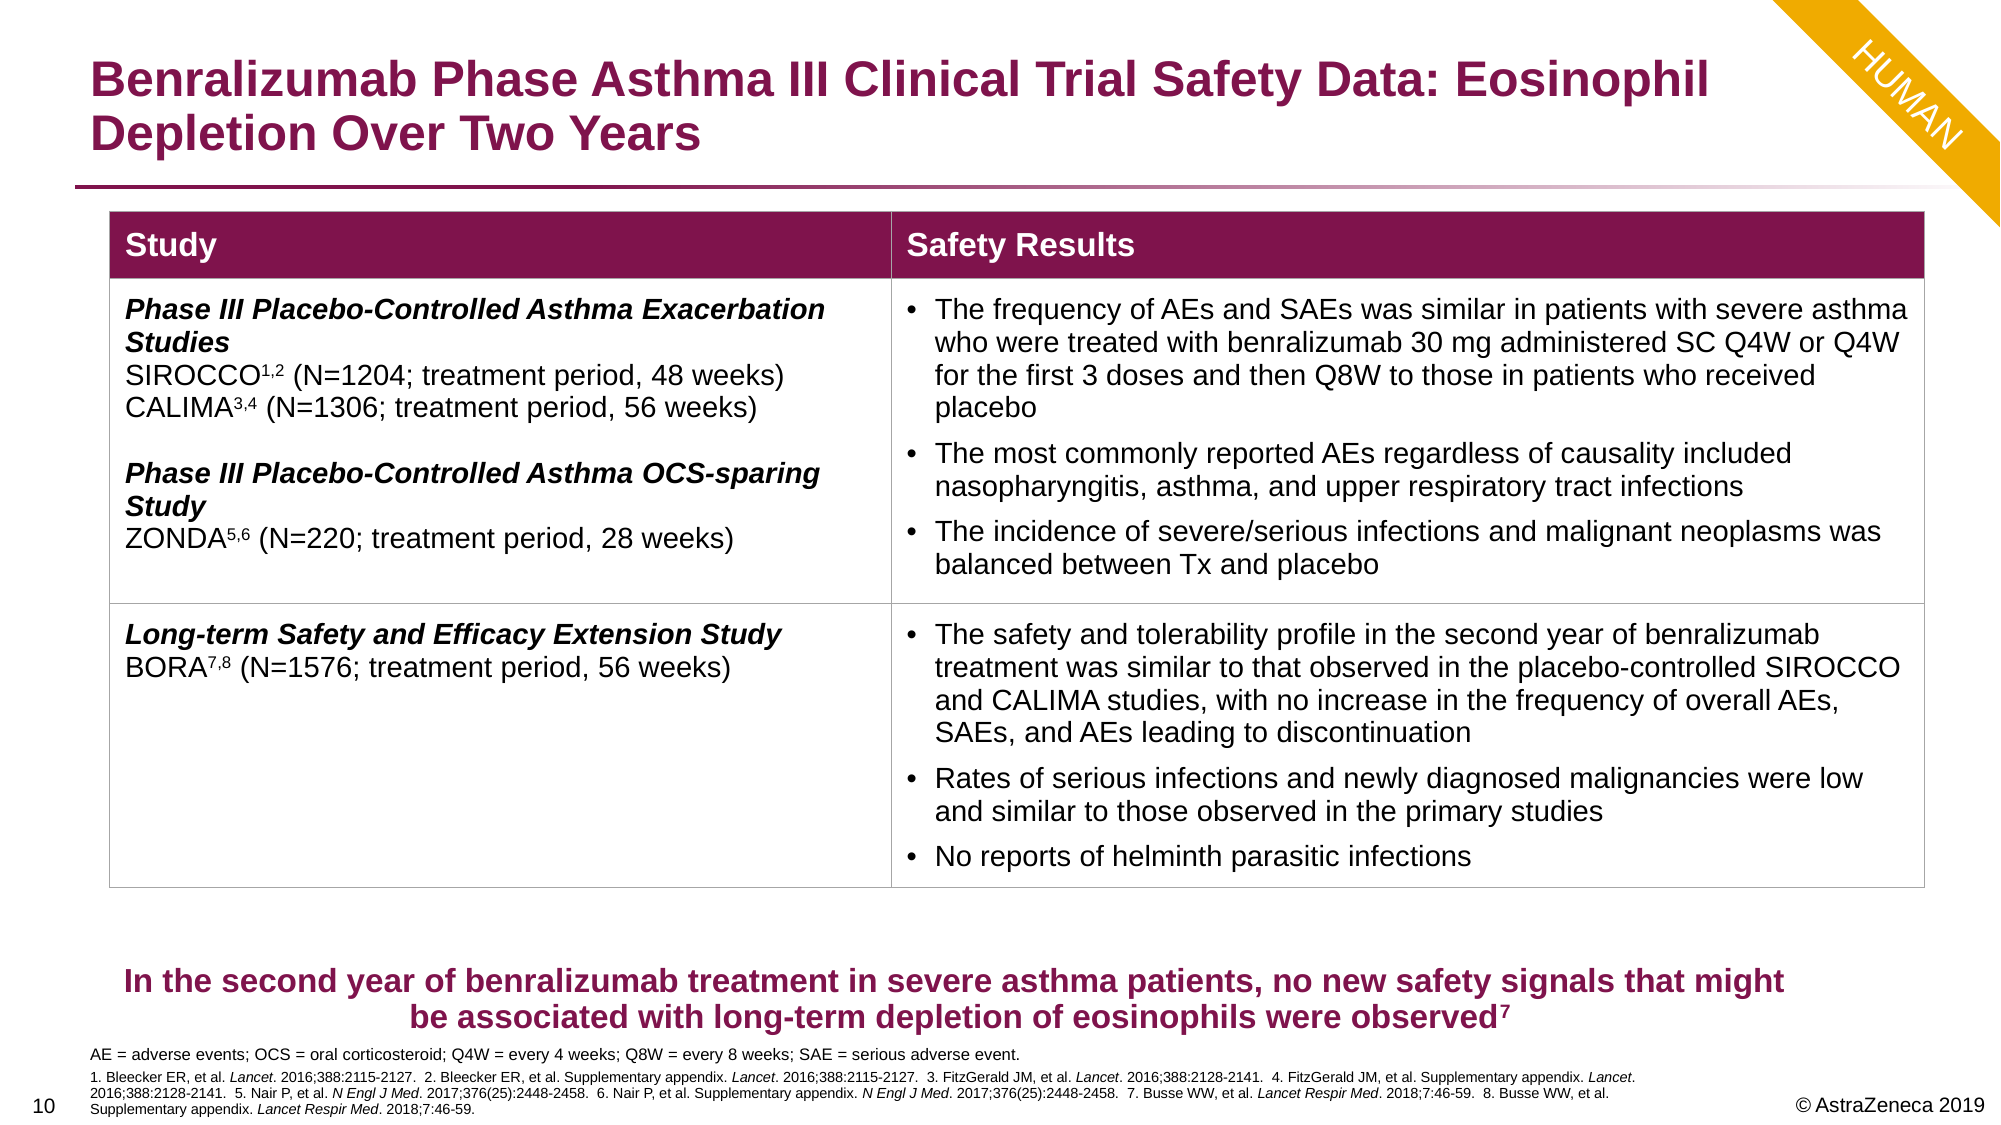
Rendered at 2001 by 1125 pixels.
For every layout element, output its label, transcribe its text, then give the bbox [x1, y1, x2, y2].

table_cell Phase III Placebo-Controlled Asthma Exacerbation Studies SIROCCO1,2 (N=1204; treatment period, 48 weeks) CALIMA3,4 (N=1306; treatment period, 56 weeks) Phase III Placebo-Controlled Asthma OCS-sparing Study ZONDA5,6 (N=220; treatment period, 28 weeks) [110, 279, 891, 603]
table_header Safety Results [892, 212, 1924, 278]
text_box In the second year of benralizumab treatment in severe asthma patients, no new safety signals that might be associated with long-term depletion of eosinophils were observed7 [34, 943, 1885, 1057]
slide_number 9 [0, 1081, 75, 1125]
table_cell The safety and tolerability profile in the second year of benralizumab treatment was similar to that observed in the placebo-controlled SIROCCO and CALIMA studies, with no increase in the frequency of overall AEs, SAEs, and AEs leading to discontinuation Rates of serious infections and newly diagnosed malignancies were low and similar to those observed in the primary studies No reports of helminth parasitic infections [892, 604, 1924, 887]
list AE = adverse events; OCS = oral corticosteroid; Q4W = every 4 weeks; Q8W = every 8 weeks; SAE = serious adverse event. 1. Bleecker ER, et al. Lancet. 2016;388:2115-2127. 2. Bleecker ER, et al. Supplementary appendix. Lancet. 2016;388:2115-2127. 3. FitzGerald JM, et al. Lancet. 2016;388:2128-2141. 4. FitzGerald JM, et al. Supplementary appendix. Lancet. 2016;388:2128-2141. 5. Nair P, et al. N Engl J Med. 2017;376(25):2448-2458. 6. Nair P, et al. Supplementary appendix. N Engl J Med. 2017;376(25):2448-2458. 7. Busse WW, et al. Lancet Respir Med. 2018;7:46-59. 8. Busse WW, et al. Supplementary appendix. Lancet Respir Med. 2018;7:46-59. [75, 1057, 1692, 1125]
table_header Study [110, 212, 891, 278]
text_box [1772, 0, 2000, 228]
title Benralizumab Phase Asthma III Clinical Trial Safety Data: Eosinophil Depletion Over Two Years [75, 37, 1772, 169]
table_cell Long-term Safety and Efficacy Extension Study BORA7,8 (N=1576; treatment period, 56 weeks) [110, 604, 891, 887]
table_cell The frequency of AEs and SAEs was similar in patients with severe asthma who were treated with benralizumab 30 mg administered SC Q4W or Q4W for the first 3 doses and then Q8W to those in patients who received placebo The most commonly reported AEs regardless of causality included nasopharyngitis, asthma, and upper respiratory tract infections The incidence of severe/serious infections and malignant neoplasms was balanced between Tx and placebo [892, 279, 1924, 603]
